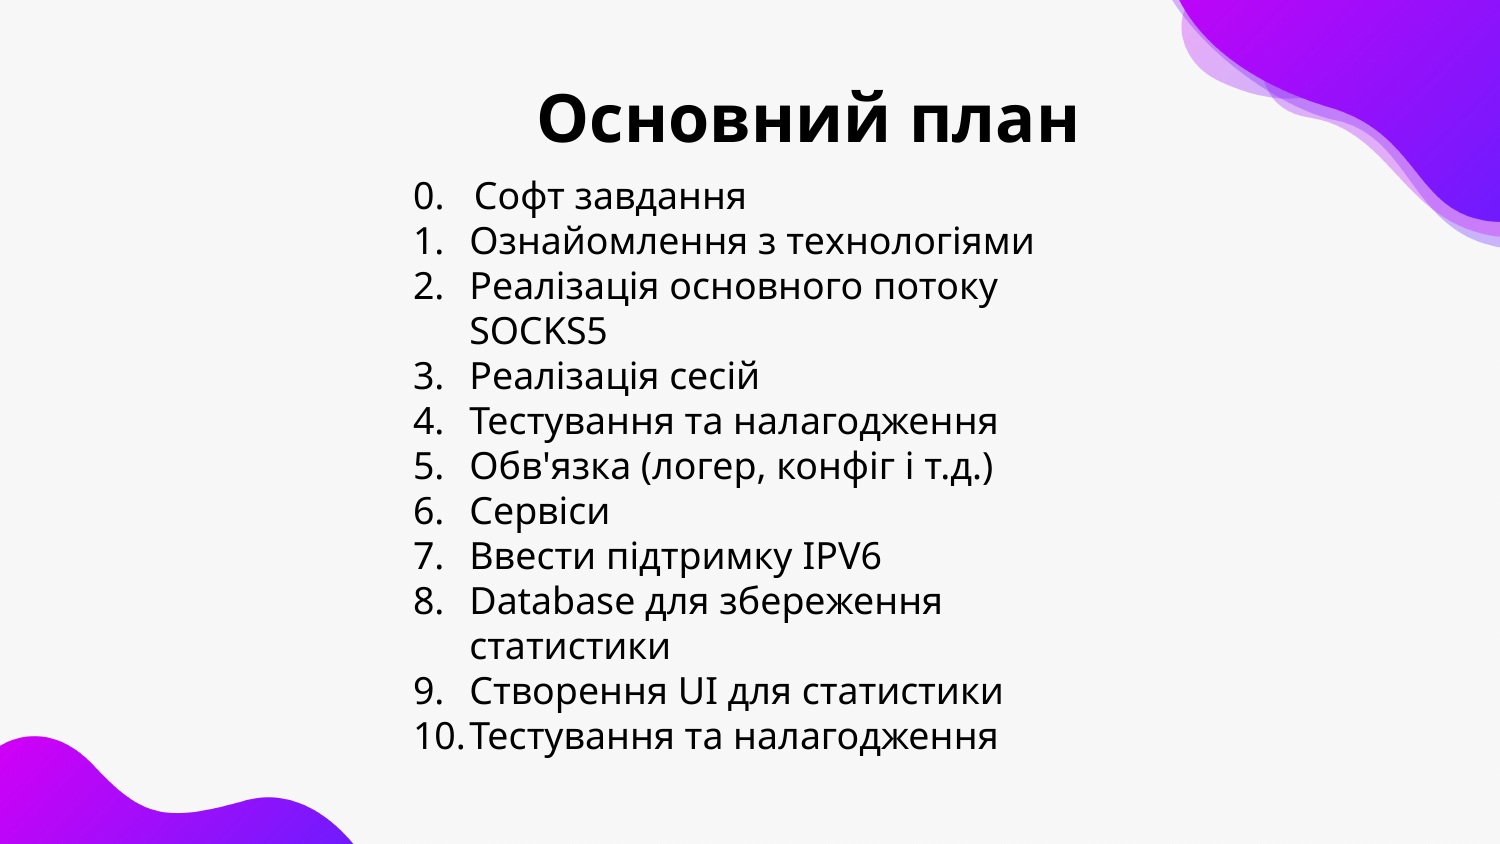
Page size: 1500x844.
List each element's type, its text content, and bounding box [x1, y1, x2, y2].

text_box 0. Софт завдання Ознайомлення з технологіями Реалізація основного потоку SOCKS5 Реалізація сесій Тестування та налагодження Обв'язка (логер, конфіг і т.д.) Сервіси Ввести підтримку IPV6 Database для збереження статистики Створення UI для статистики Тестування та налагодження [398, 164, 1149, 765]
picture [0, 0, 1500, 844]
text_box Основний план [522, 68, 1096, 164]
